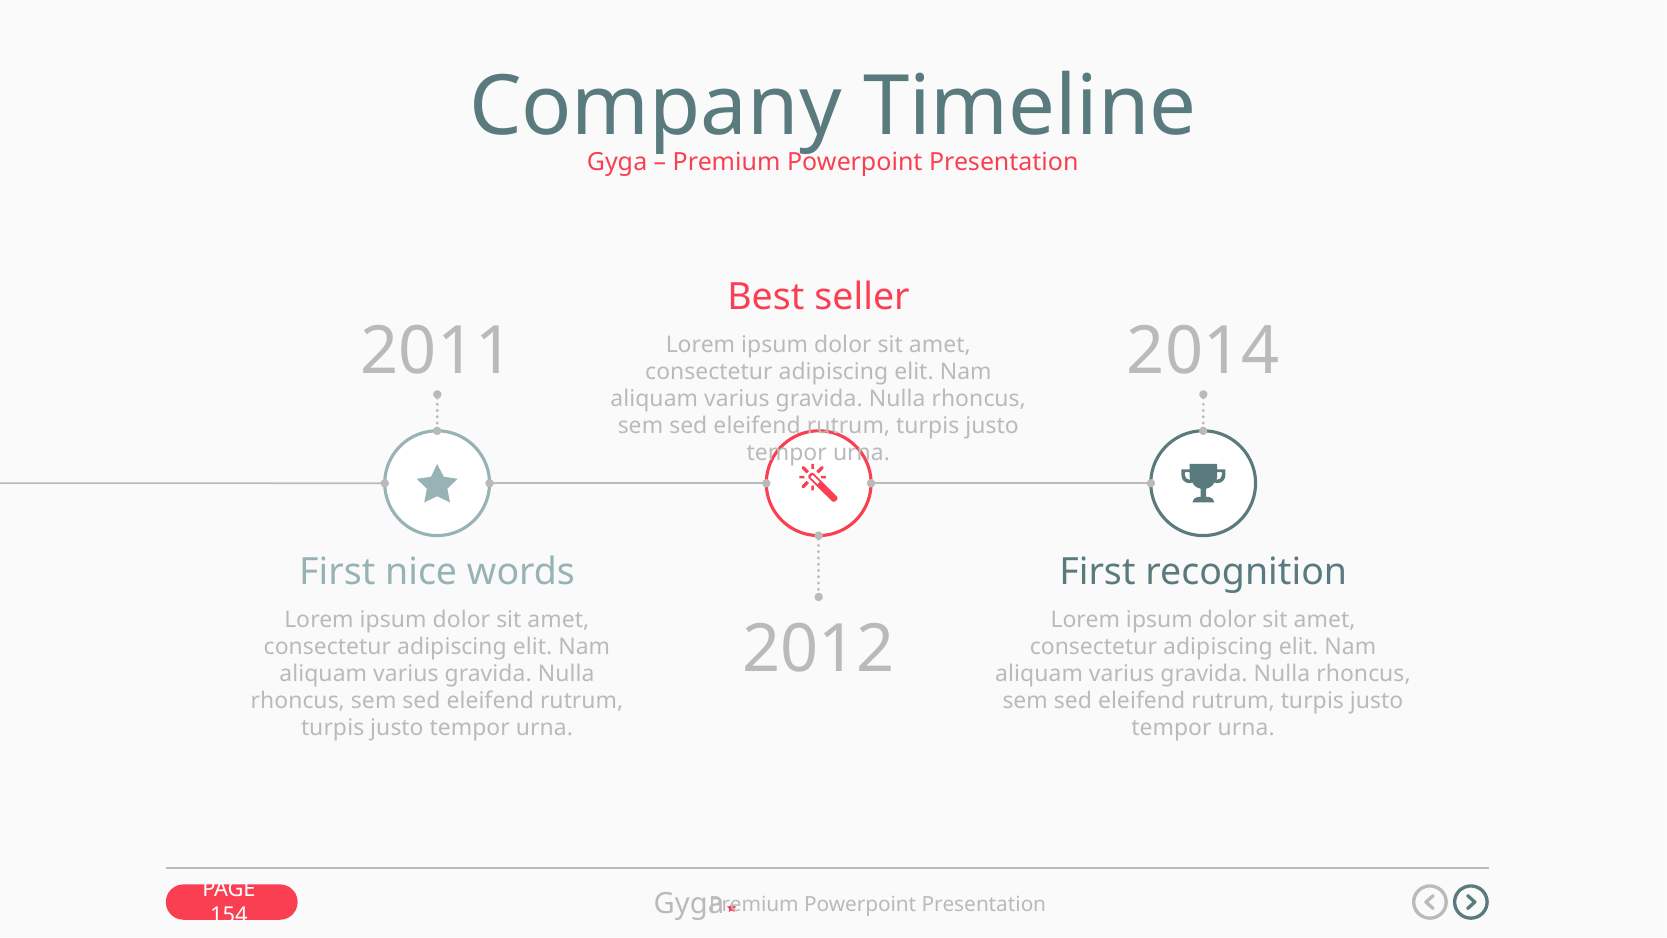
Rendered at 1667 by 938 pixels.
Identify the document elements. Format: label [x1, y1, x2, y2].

text_box [218, 557, 656, 748]
text_box [1081, 299, 1325, 395]
text_box [315, 299, 559, 395]
list [0, 43, 1667, 185]
text_box [382, 428, 492, 538]
text_box [697, 535, 941, 692]
text_box [590, 282, 1048, 538]
text_box [978, 557, 1429, 748]
text_box [1148, 428, 1258, 538]
